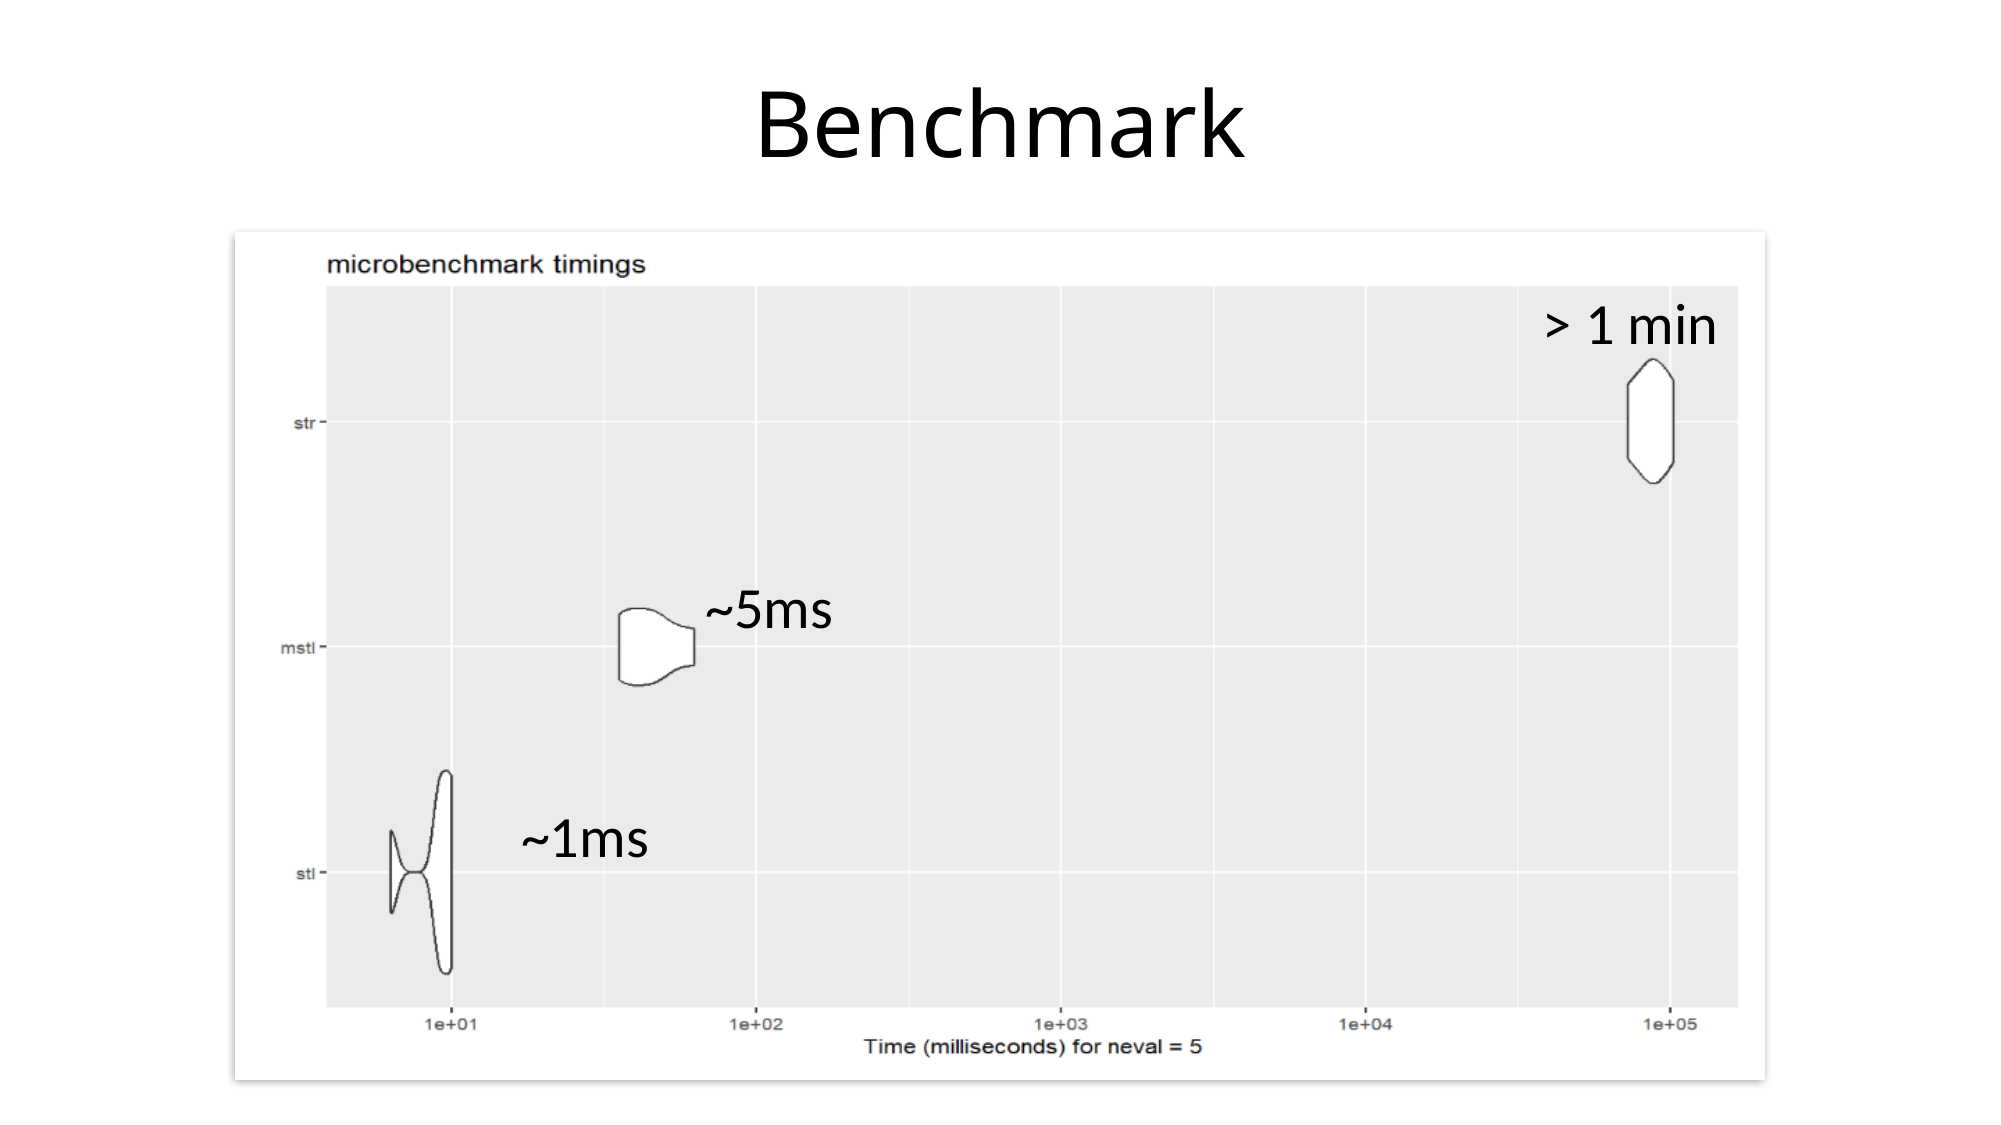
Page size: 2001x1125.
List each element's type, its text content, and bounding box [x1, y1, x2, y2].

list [249, 246, 1751, 1066]
title Benchmark [137, 59, 1863, 196]
